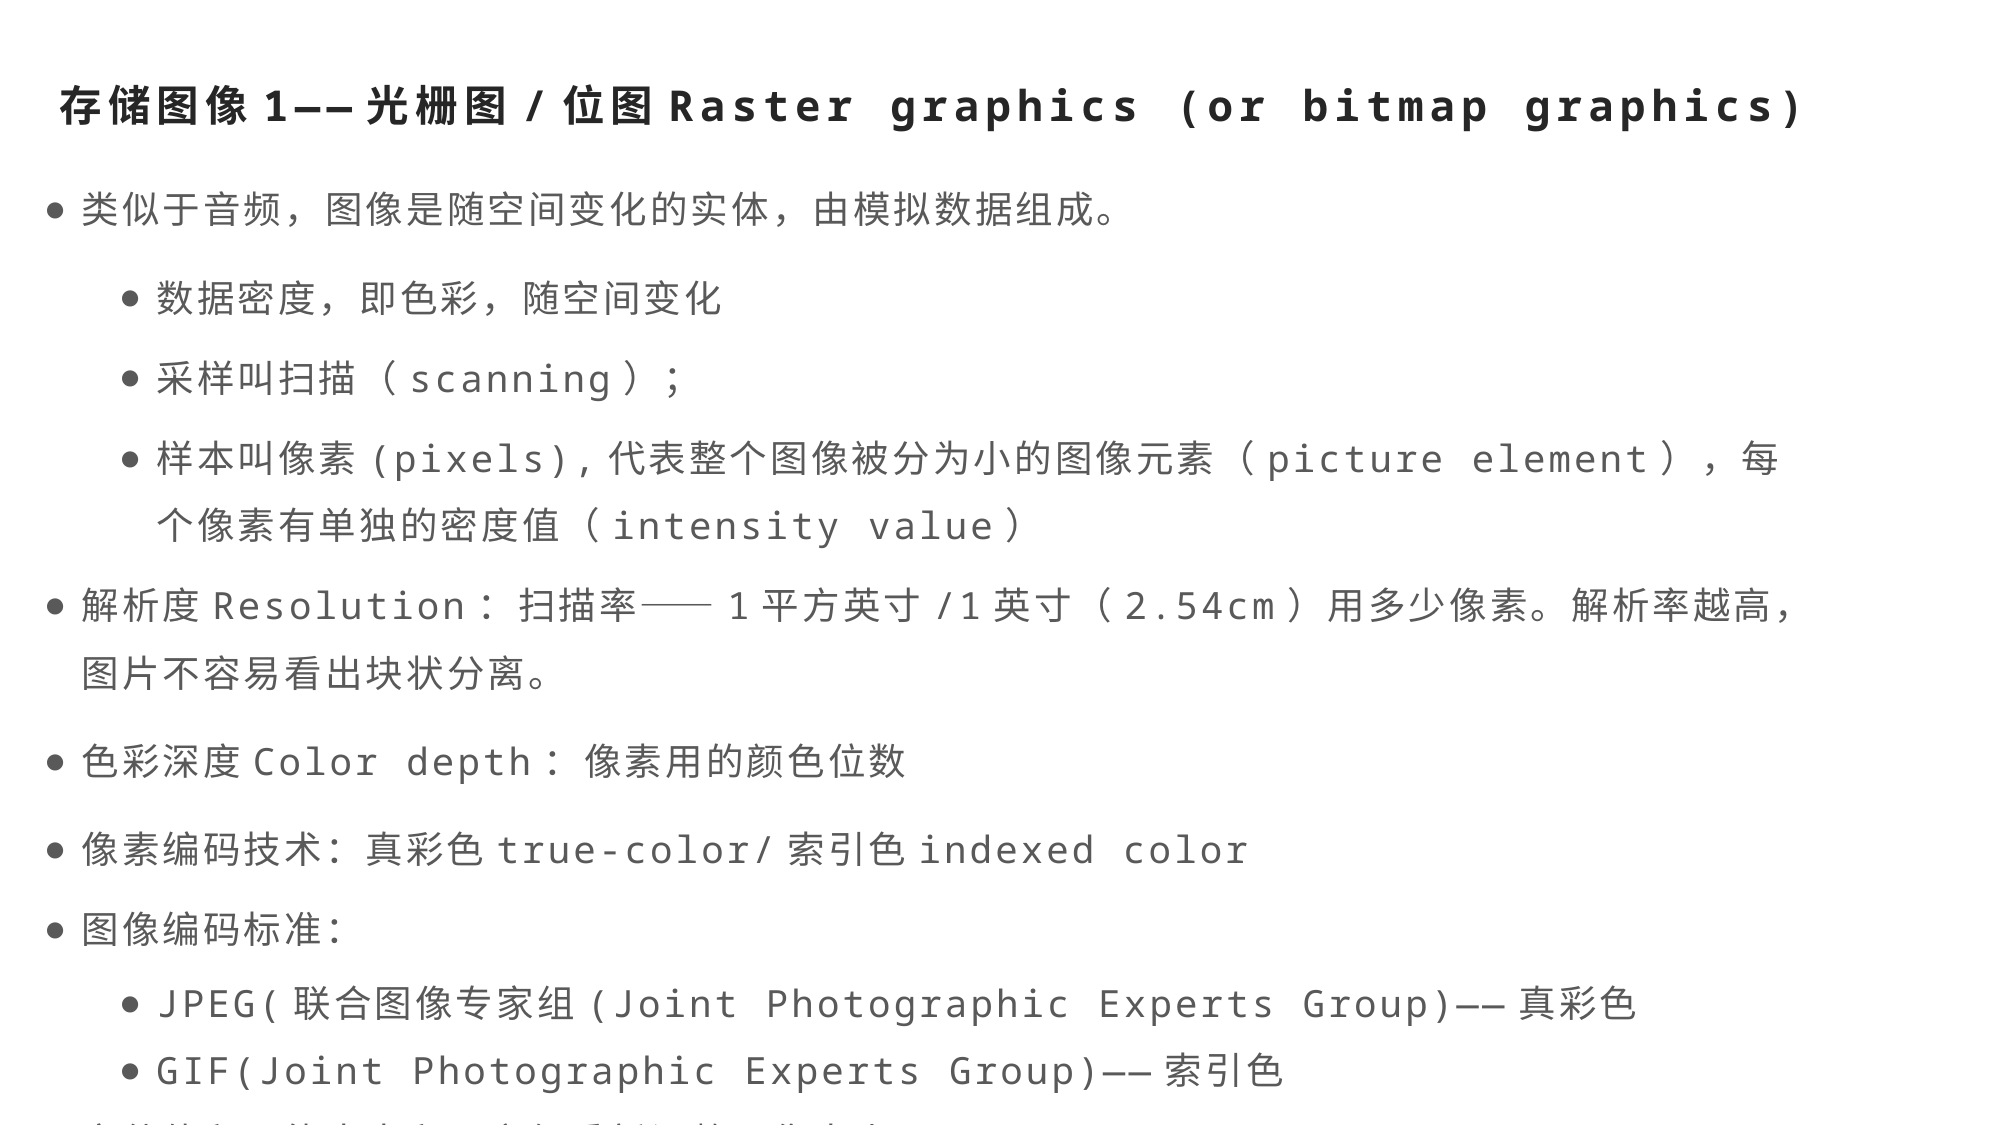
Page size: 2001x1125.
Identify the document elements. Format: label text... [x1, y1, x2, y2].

title 存储图像1——光栅图/位图Raster graphics (or bitmap graphics) [44, 46, 1844, 163]
list 类似于音频，图像是随空间变化的实体，由模拟数据组成。 数据密度，即色彩，随空间变化 采样叫扫描（scanning）； 样本叫像素(pixels),代表整个图像被分为小的图像元素（picture element），每个像素有单独的密度值（intensity value） 解析度Resolution：扫描率——1平方英寸/1英寸（2.54cm）用多少像素。解析率越高，图片不容易看出块状分离。 色彩深度Color depth：像素用的颜色位数 像素编码技术：真彩色true-color/索引色indexed color 图像编码标准： JPEG(联合图像专家组(Joint Photographic Experts Group)——真彩色 GIF(Joint Photographic Experts Group)——索引色 文件体积可能太大和不方便重新调整图像大小 [29, 155, 1829, 1091]
